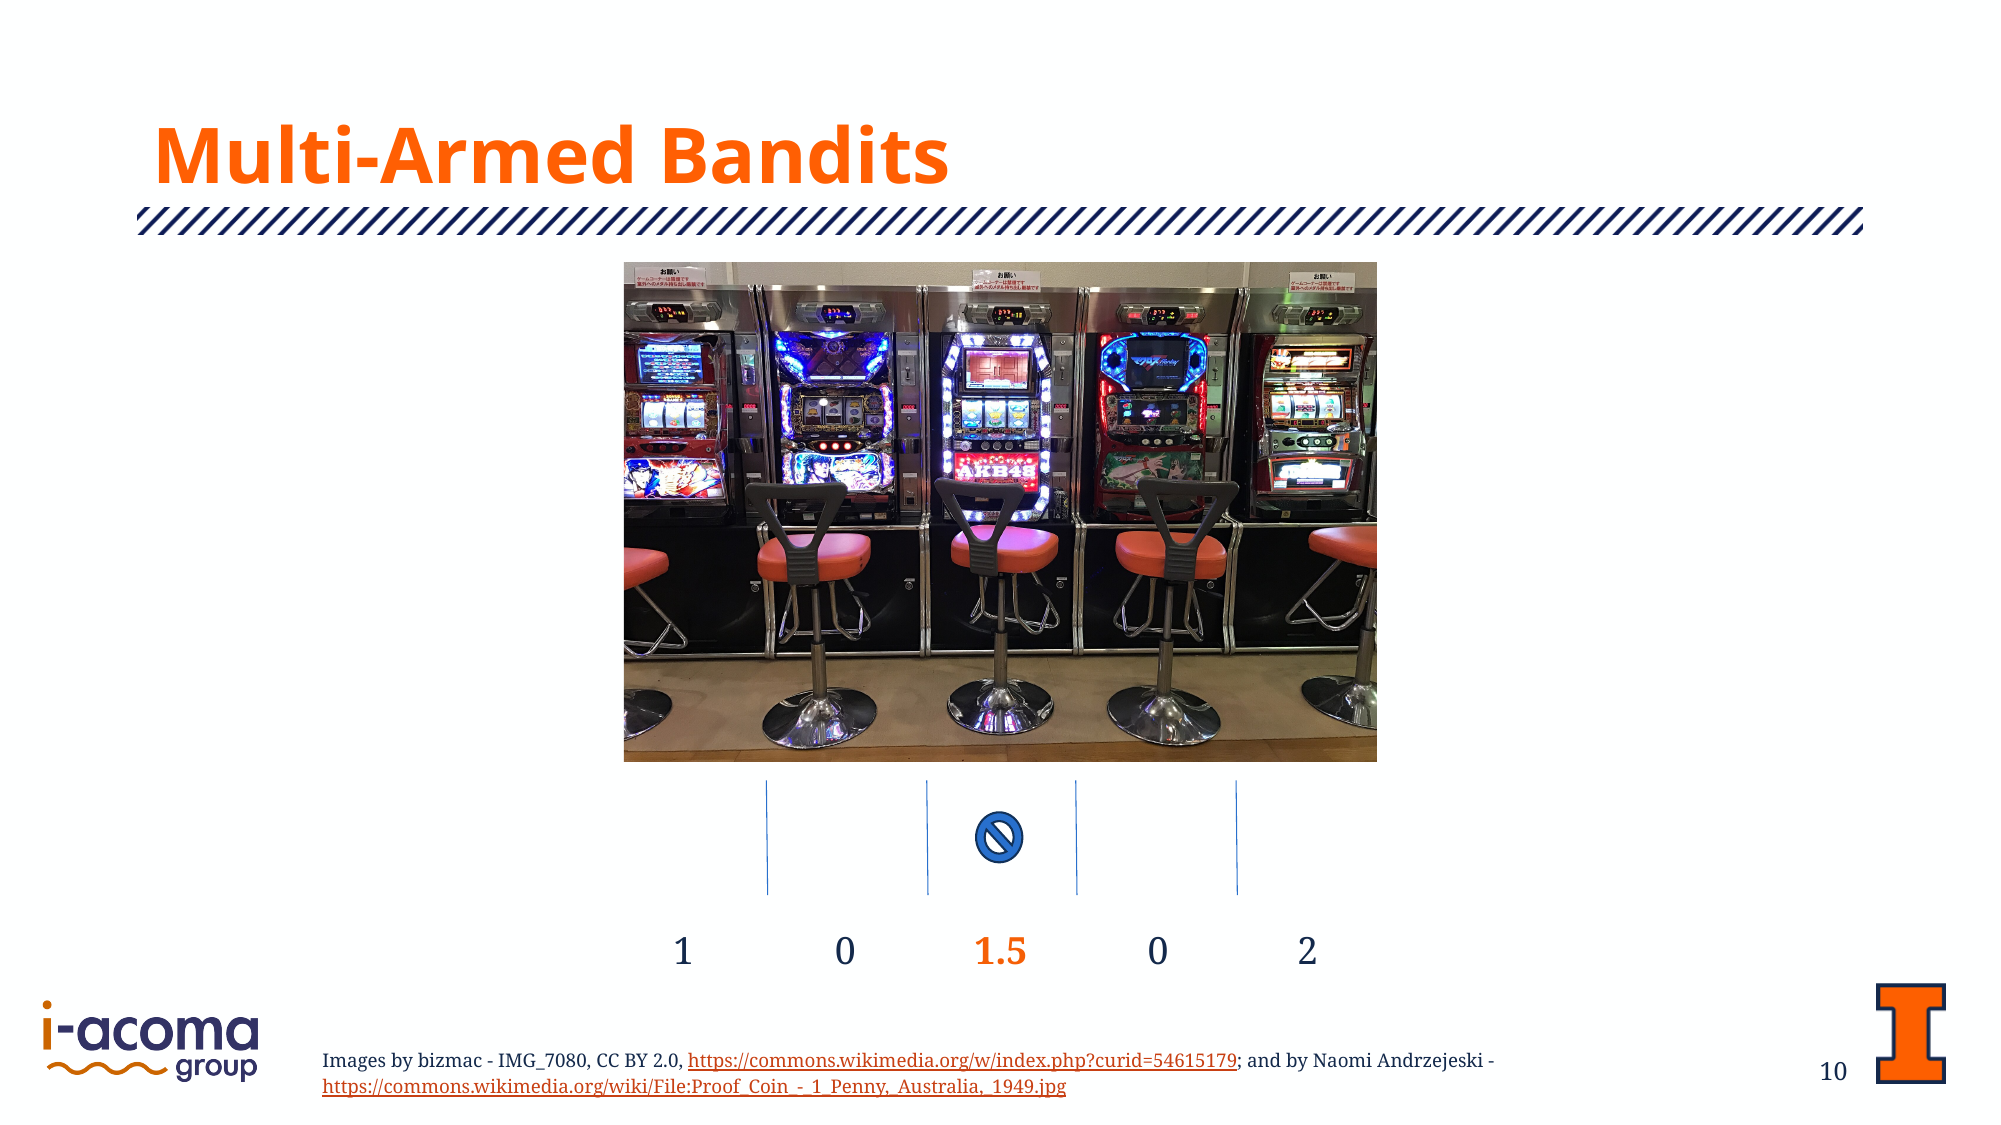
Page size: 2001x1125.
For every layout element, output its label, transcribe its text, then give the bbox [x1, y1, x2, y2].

slide_number 10 [1692, 1042, 1863, 1103]
text_box Images by bizmac - IMG_7080, CC BY 2.0, https://commons.wikimedia.org/w/index.php?curid=54615179; and by Naomi Andrzejeski - https://commons.wikimedia.org/wiki/File:Proof_Coin_-_1_Penny,_Australia,_1949.jpg [307, 1041, 1692, 1108]
text_box 0 [820, 919, 875, 980]
text_box 0 [1132, 919, 1188, 980]
picture [39, 983, 261, 1084]
text_box 1 [658, 919, 713, 980]
text_box 2 [1282, 919, 1337, 980]
text_box 1.5 [959, 919, 1059, 980]
text_box [975, 811, 1024, 864]
picture [137, 208, 1863, 235]
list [623, 262, 1378, 763]
title Multi-Armed Bandits [137, 109, 1863, 208]
picture [1876, 983, 1946, 1084]
